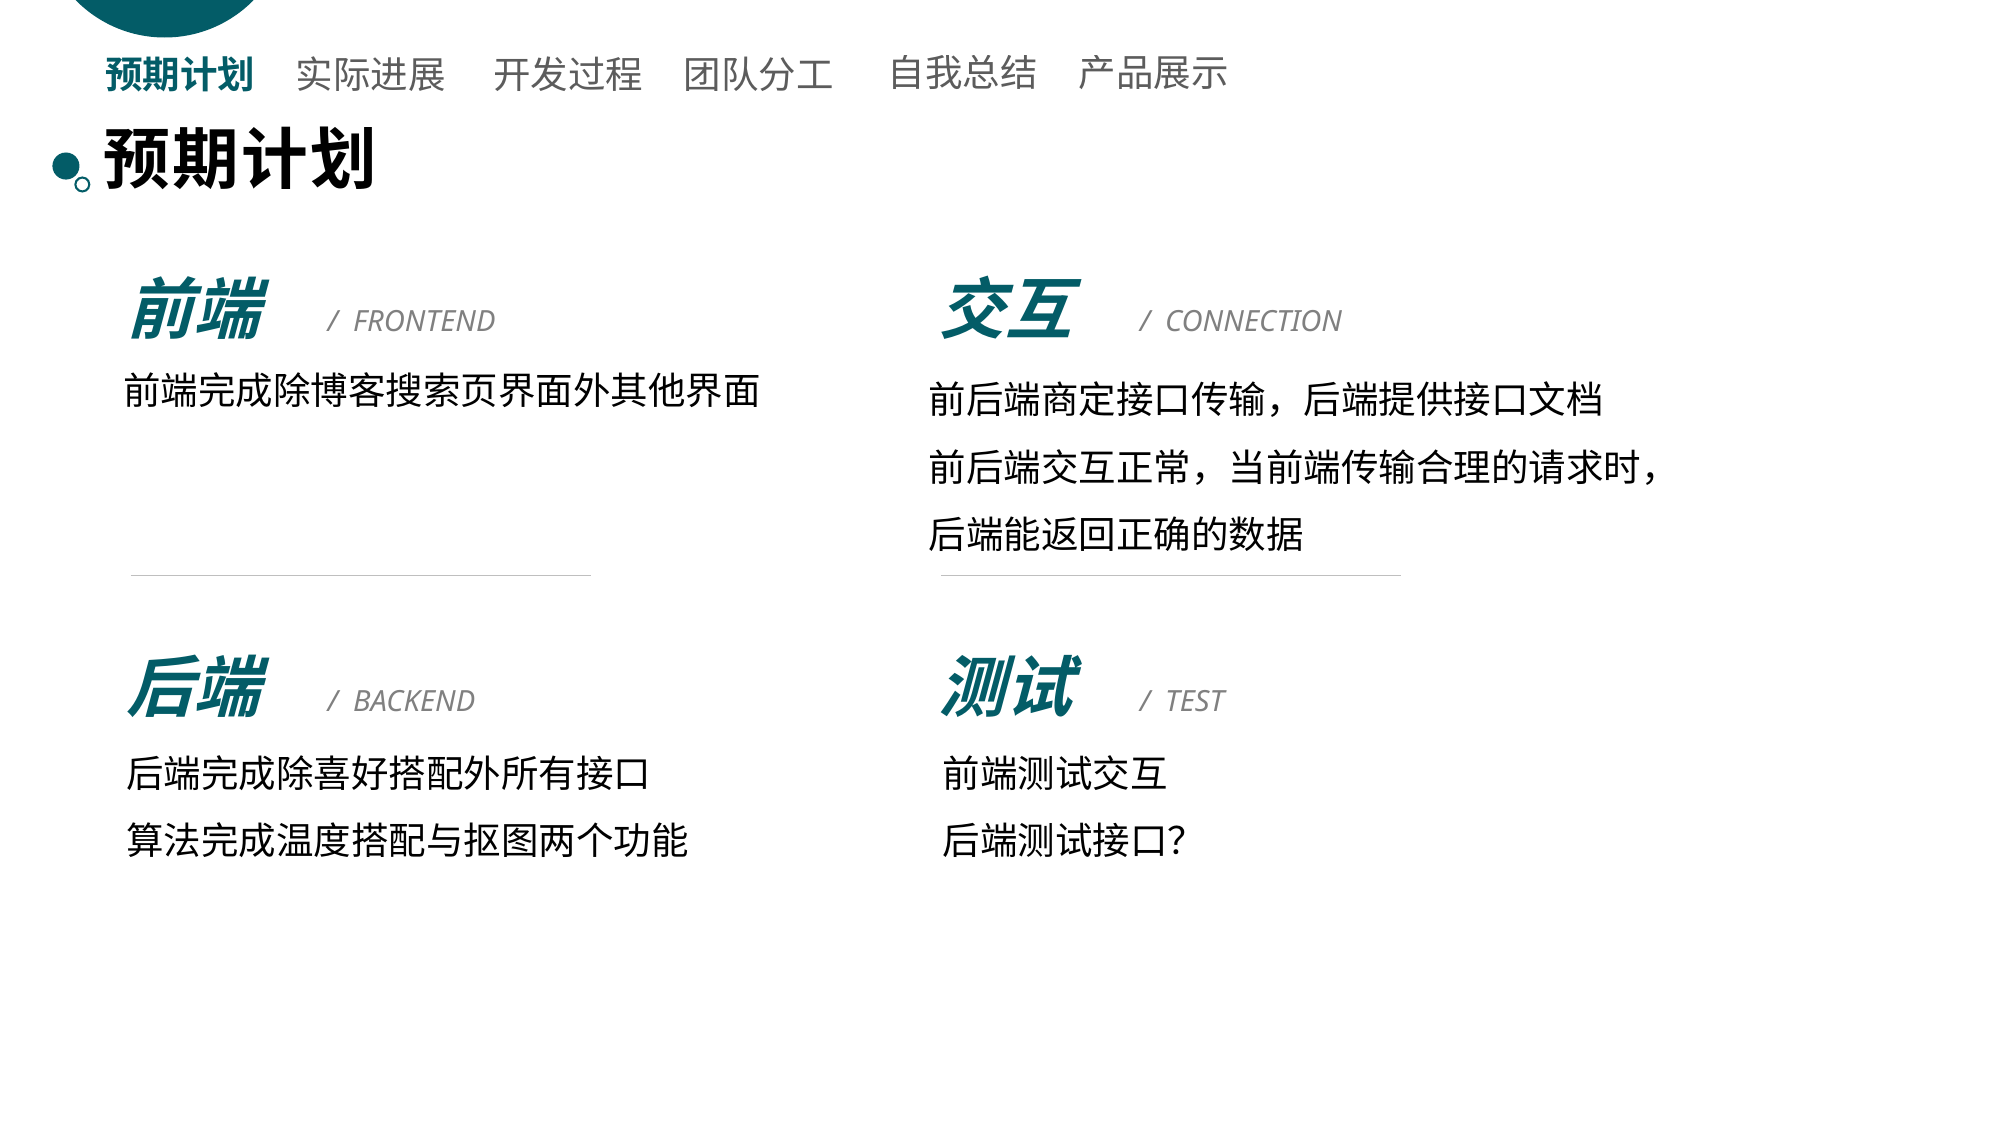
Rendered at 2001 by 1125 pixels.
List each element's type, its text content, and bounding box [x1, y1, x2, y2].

text_box / FRONTEND [312, 294, 609, 345]
text_box 前端 [111, 259, 275, 346]
text_box 测试 [923, 637, 1087, 732]
text_box / BACKEND [312, 675, 513, 719]
text_box 预期计划 [89, 109, 439, 204]
text_box / CONNECTION [1125, 294, 1421, 345]
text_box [473, 50, 854, 96]
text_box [52, 152, 90, 192]
text_box 前端测试交互 后端测试接口？ [927, 719, 1726, 870]
text_box 前端完成除博客搜索页界面外其他界面 [87, 346, 886, 420]
text_box 后端完成除喜好搭配外所有接口 算法完成温度搭配与抠图两个功能 [111, 719, 910, 870]
text_box 后端 [111, 637, 275, 719]
text_box [74, 0, 256, 39]
text_box / TEST [1124, 675, 1325, 719]
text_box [868, 49, 1249, 95]
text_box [85, 50, 466, 97]
text_box 前后端商定接口传输，后端提供接口文档 前后端交互正常，当前端传输合理的请求时，后端能返回正确的数据 [913, 346, 1715, 564]
text_box 交互 [923, 259, 1087, 346]
